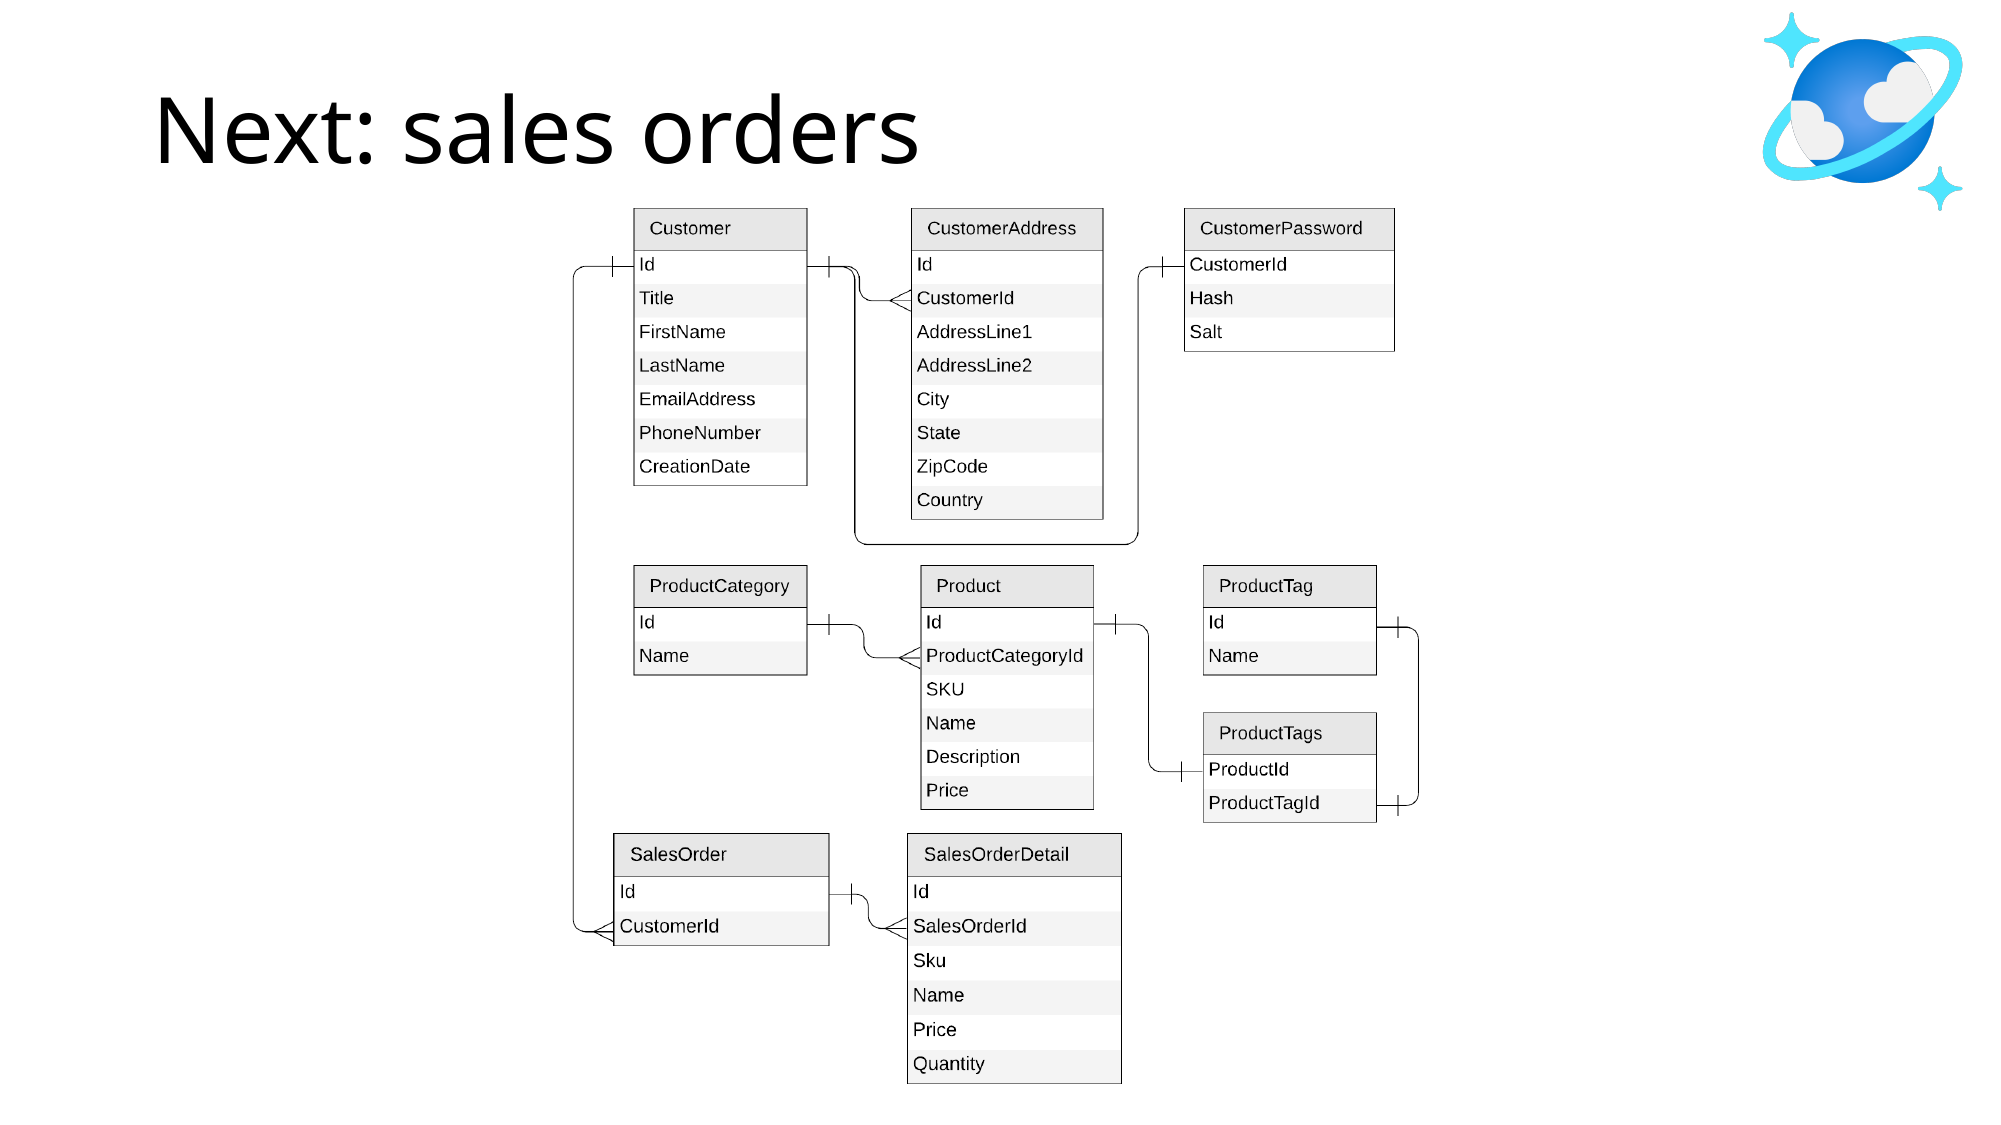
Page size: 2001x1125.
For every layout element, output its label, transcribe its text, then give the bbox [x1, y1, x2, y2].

picture [530, 166, 1461, 1125]
picture [1757, 6, 1968, 217]
title Next: sales orders [137, 59, 1717, 208]
